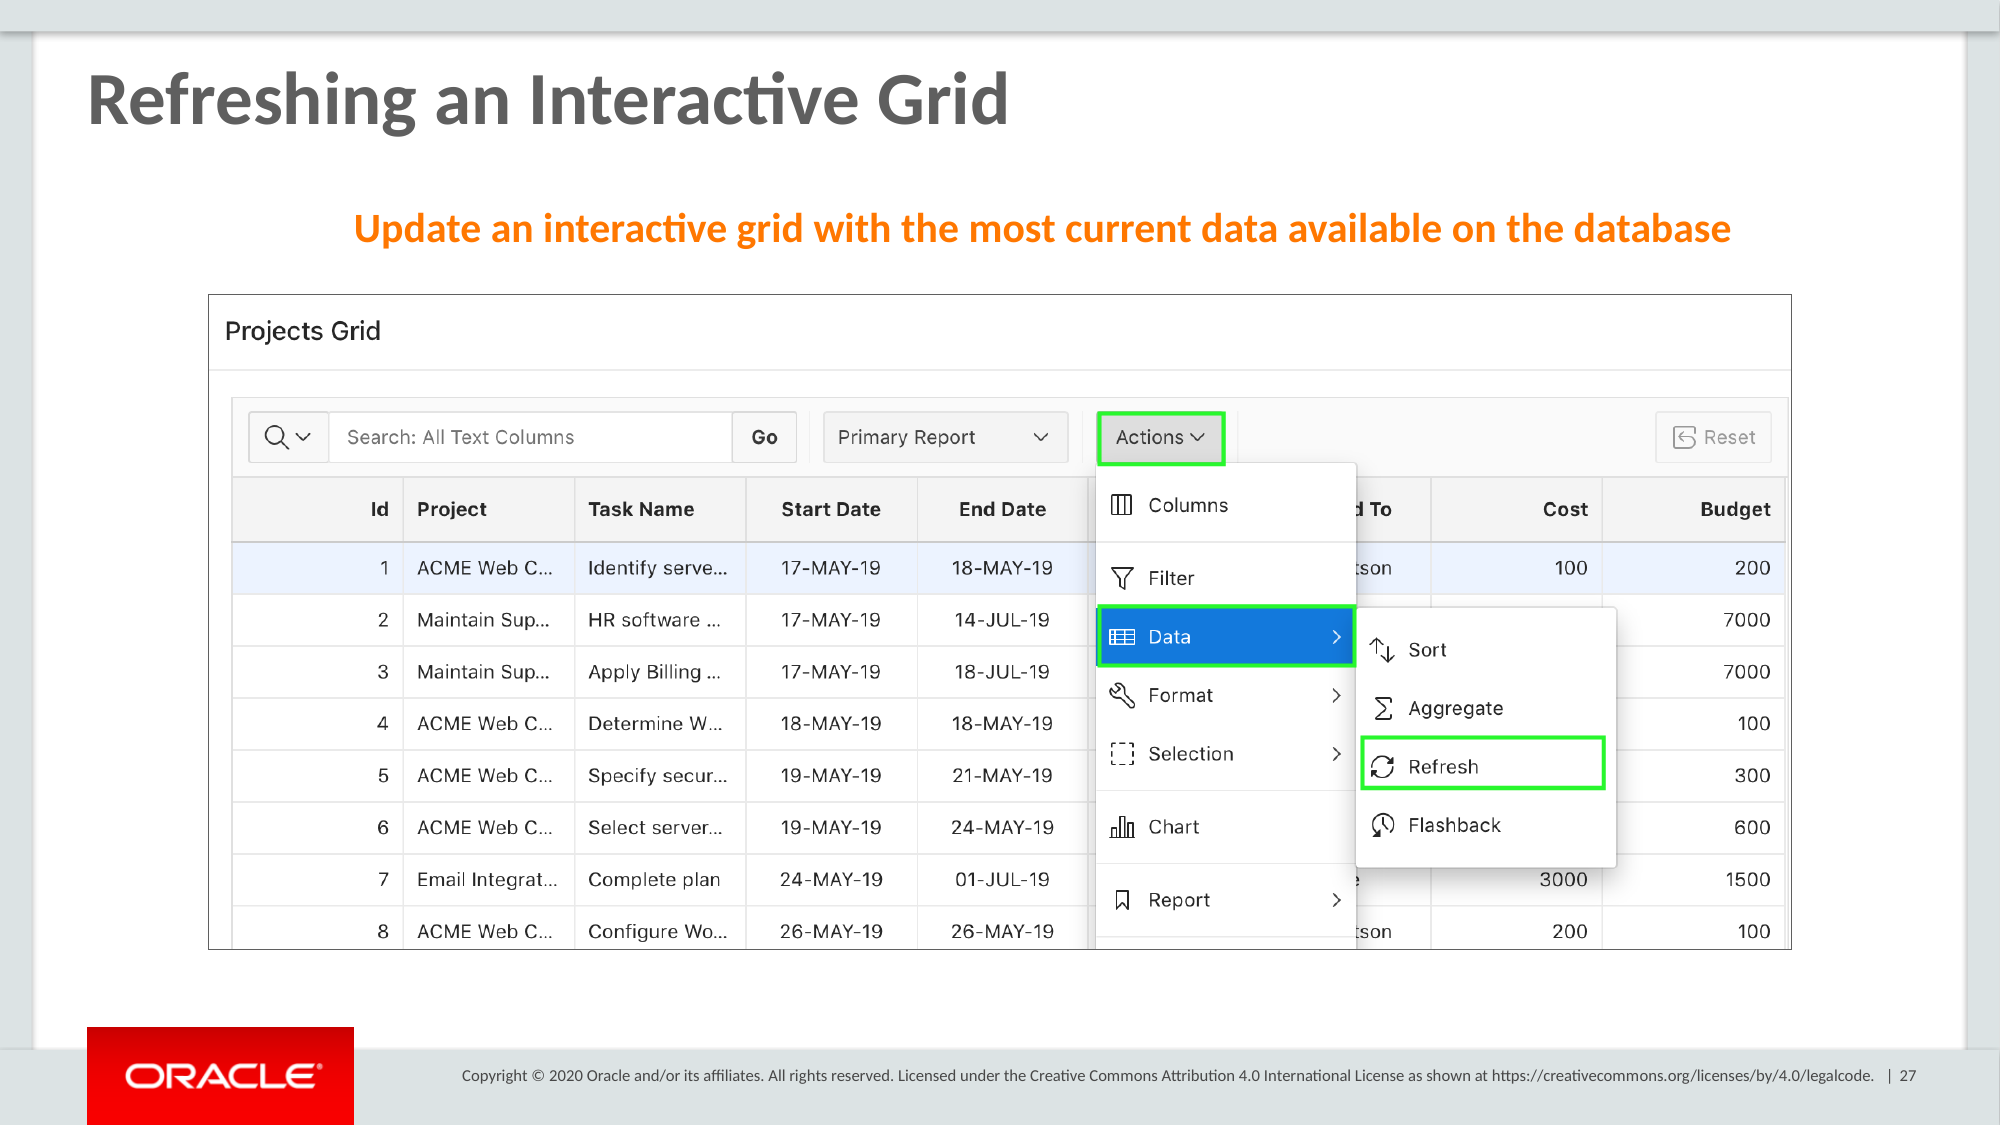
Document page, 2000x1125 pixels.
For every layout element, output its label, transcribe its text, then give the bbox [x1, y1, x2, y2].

title Refreshing an Interactive Grid [87, 66, 1913, 213]
picture [87, 1027, 354, 1125]
text_box Update an interactive grid with the most current data available on the database [353, 206, 1792, 293]
picture [207, 293, 1792, 951]
